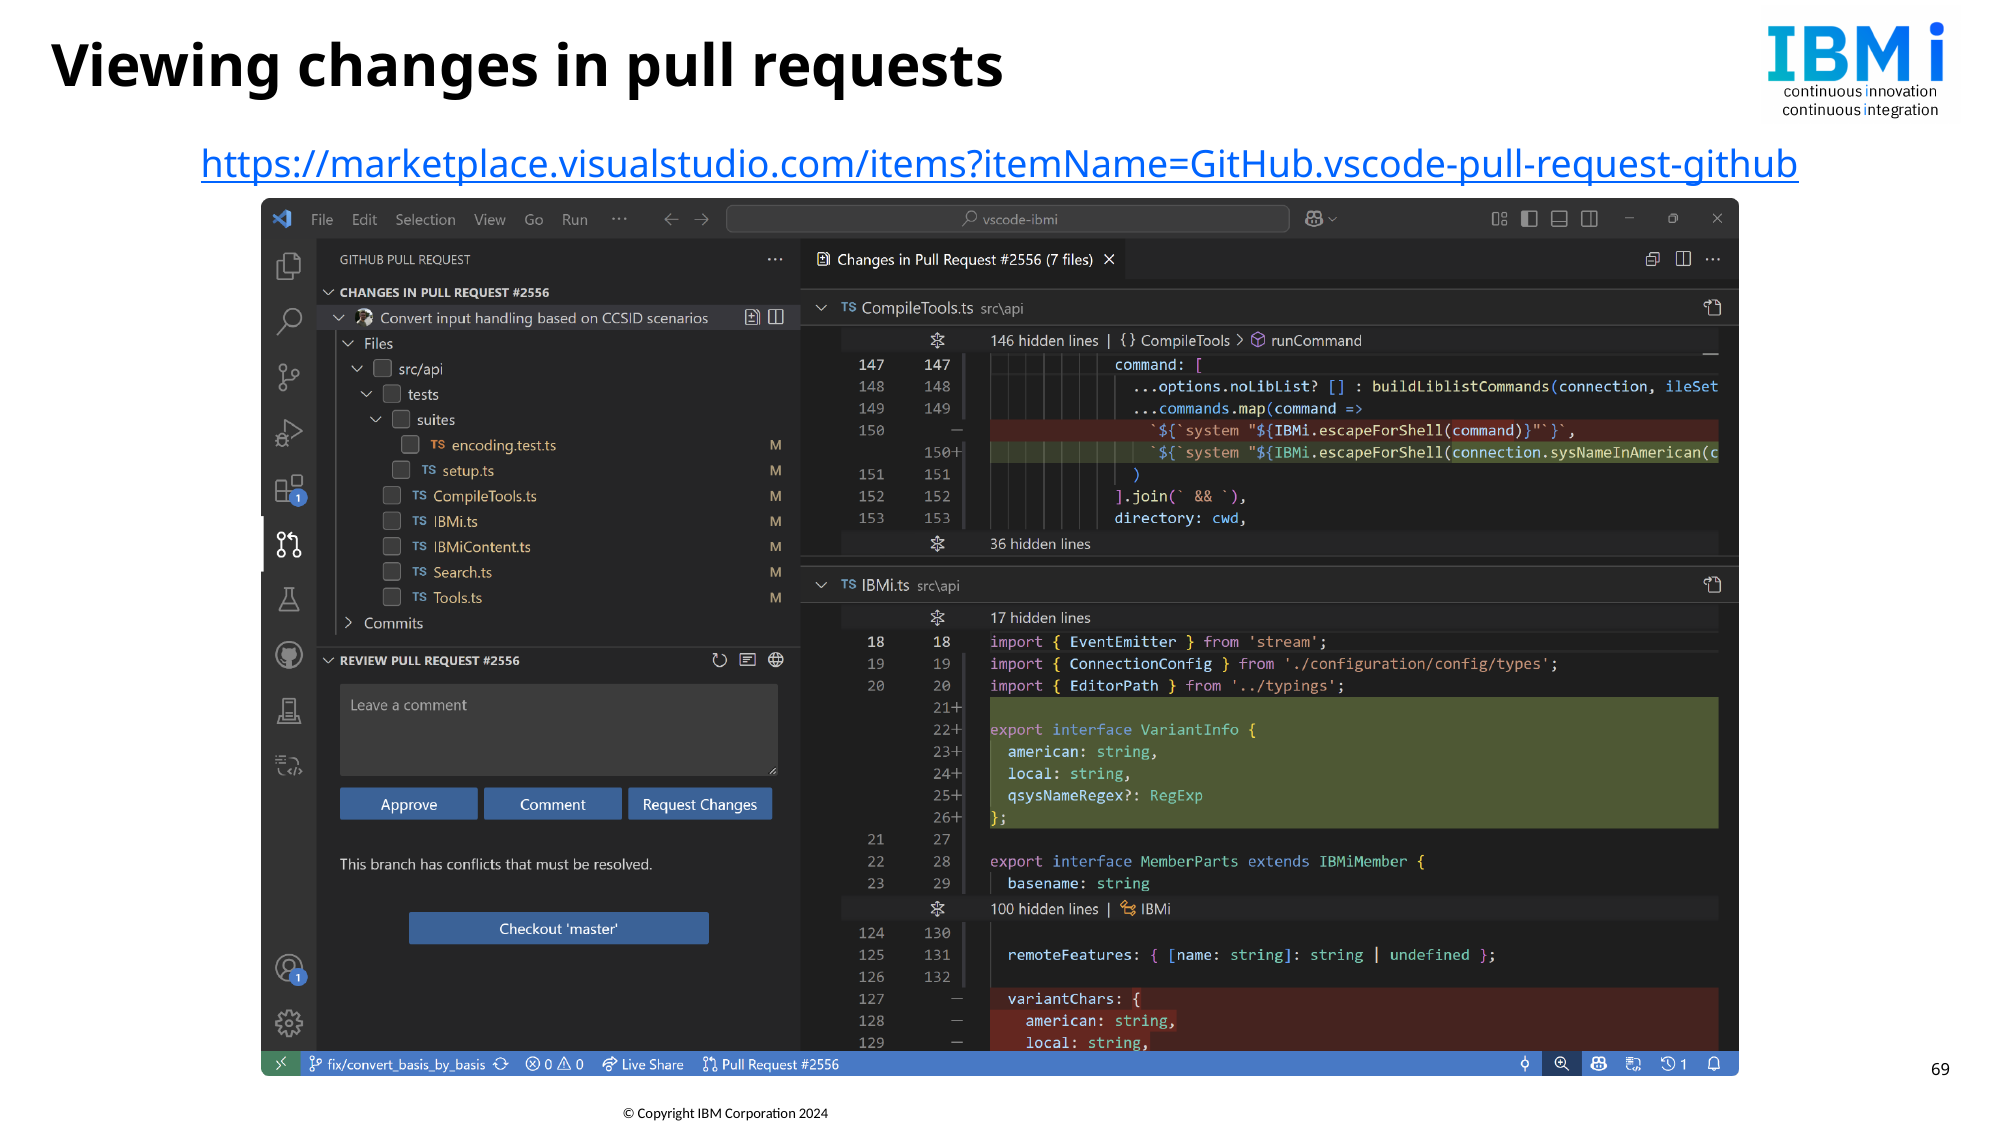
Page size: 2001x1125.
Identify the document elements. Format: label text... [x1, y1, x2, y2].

text_box https://marketplace.visualstudio.com/items?itemName=GitHub.vscode-pull-request-github [183, 132, 1817, 199]
title Viewing changes in pull requests [51, 36, 1721, 101]
picture [261, 198, 1739, 1077]
text_box [65, 123, 1769, 1071]
slide_number 69 [1500, 1055, 1950, 1086]
picture [1761, 5, 1961, 124]
